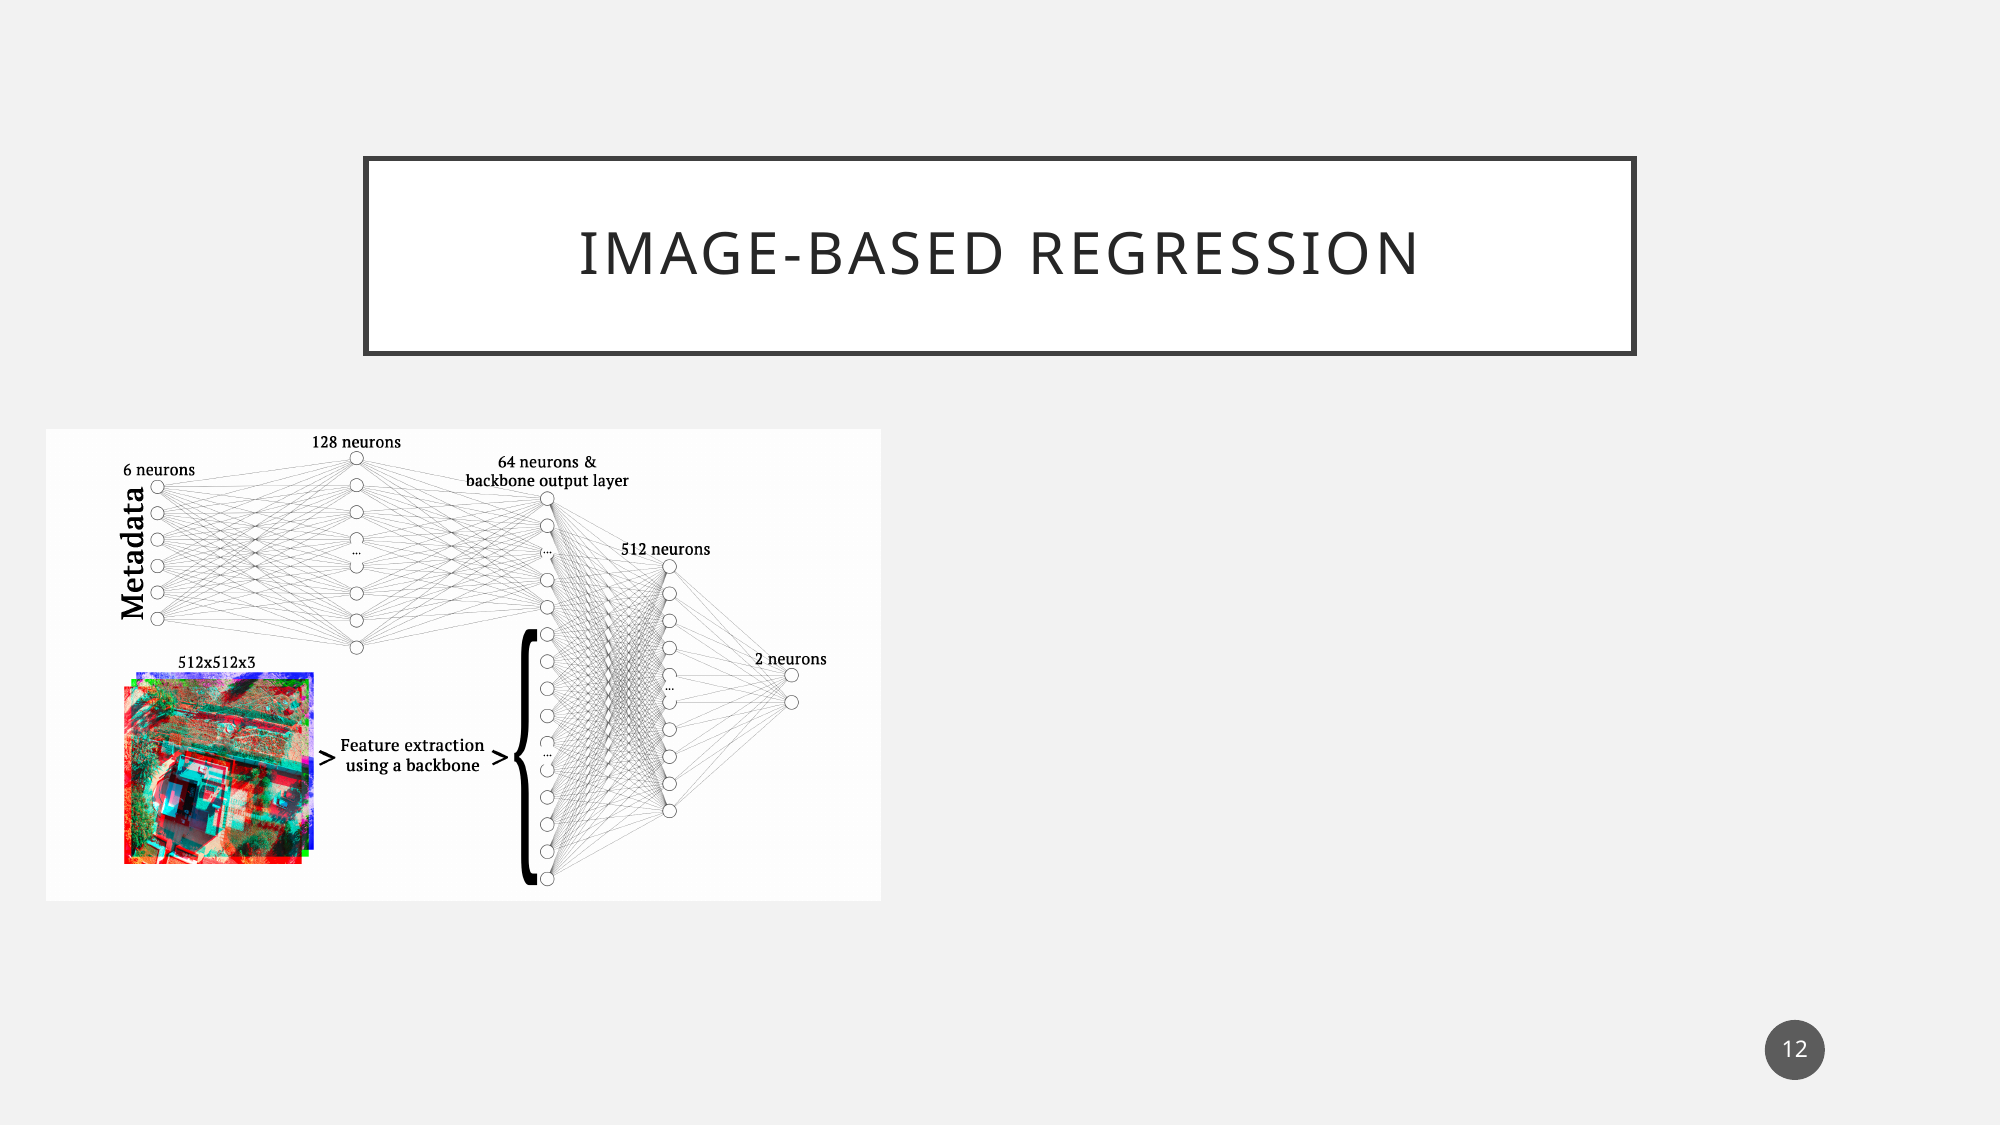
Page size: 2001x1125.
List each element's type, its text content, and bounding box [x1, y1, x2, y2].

slide_number 12 [1764, 1019, 1825, 1080]
picture [46, 429, 881, 901]
title Image-based Regression [363, 156, 1637, 356]
